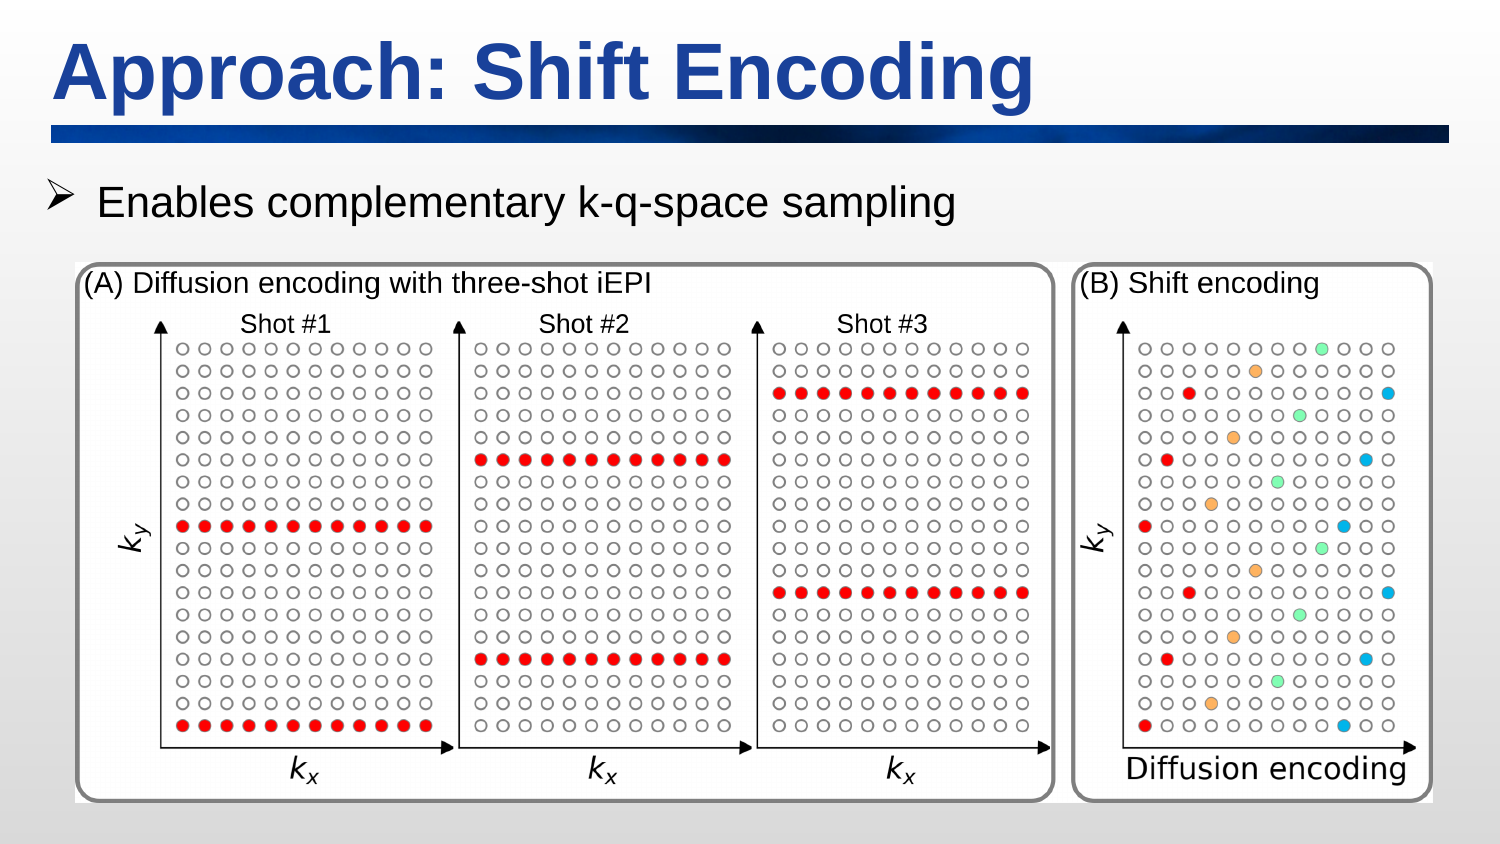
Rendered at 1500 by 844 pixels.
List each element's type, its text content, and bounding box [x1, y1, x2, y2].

list Enables complementary k-q-space sampling [25, 150, 1470, 759]
picture [51, 131, 1449, 143]
title Approach: Shift Encoding [51, 4, 1449, 131]
picture [74, 262, 1433, 803]
